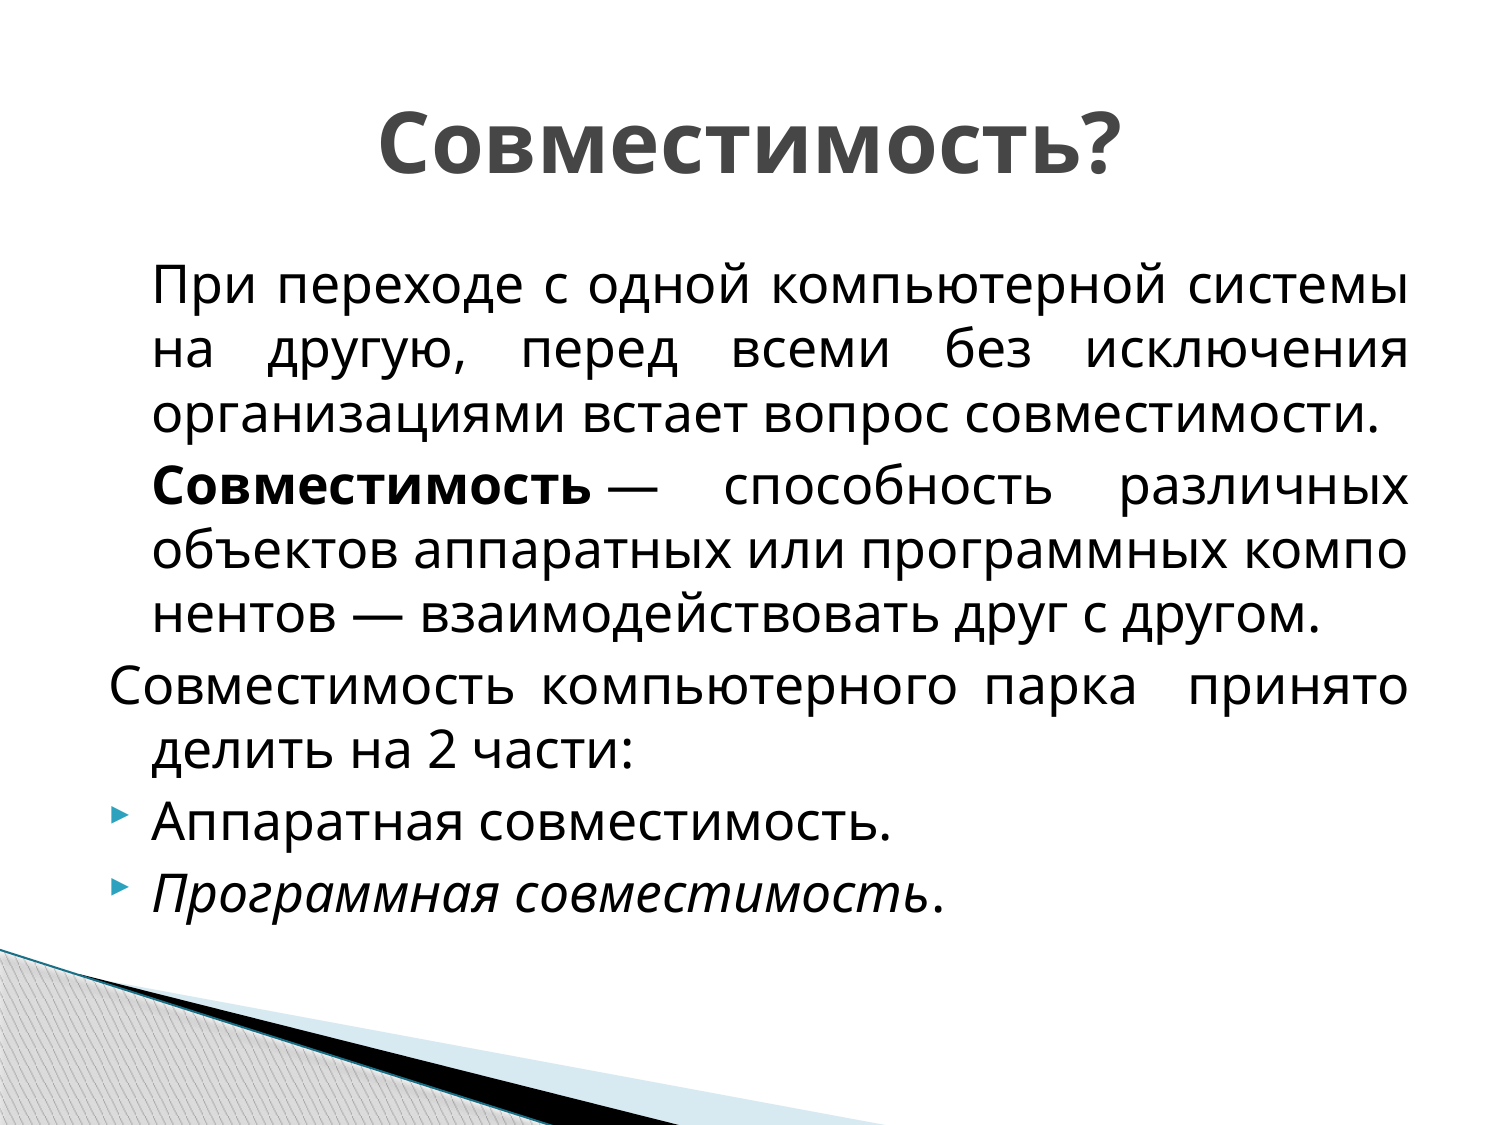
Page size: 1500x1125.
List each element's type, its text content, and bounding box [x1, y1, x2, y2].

list При переходе с одной компьютерной системы на другую, перед всеми без исключения организациями встает вопрос совместимости. Совместимость — способность различных объектов аппаратных или программных компонентов — взаимодействовать друг с другом. Совместимость компьютерного парка принято делить на 2 части: Аппаратная совместимость. Программная совместимость. [75, 243, 1425, 986]
title Совместимость? [75, 45, 1425, 233]
